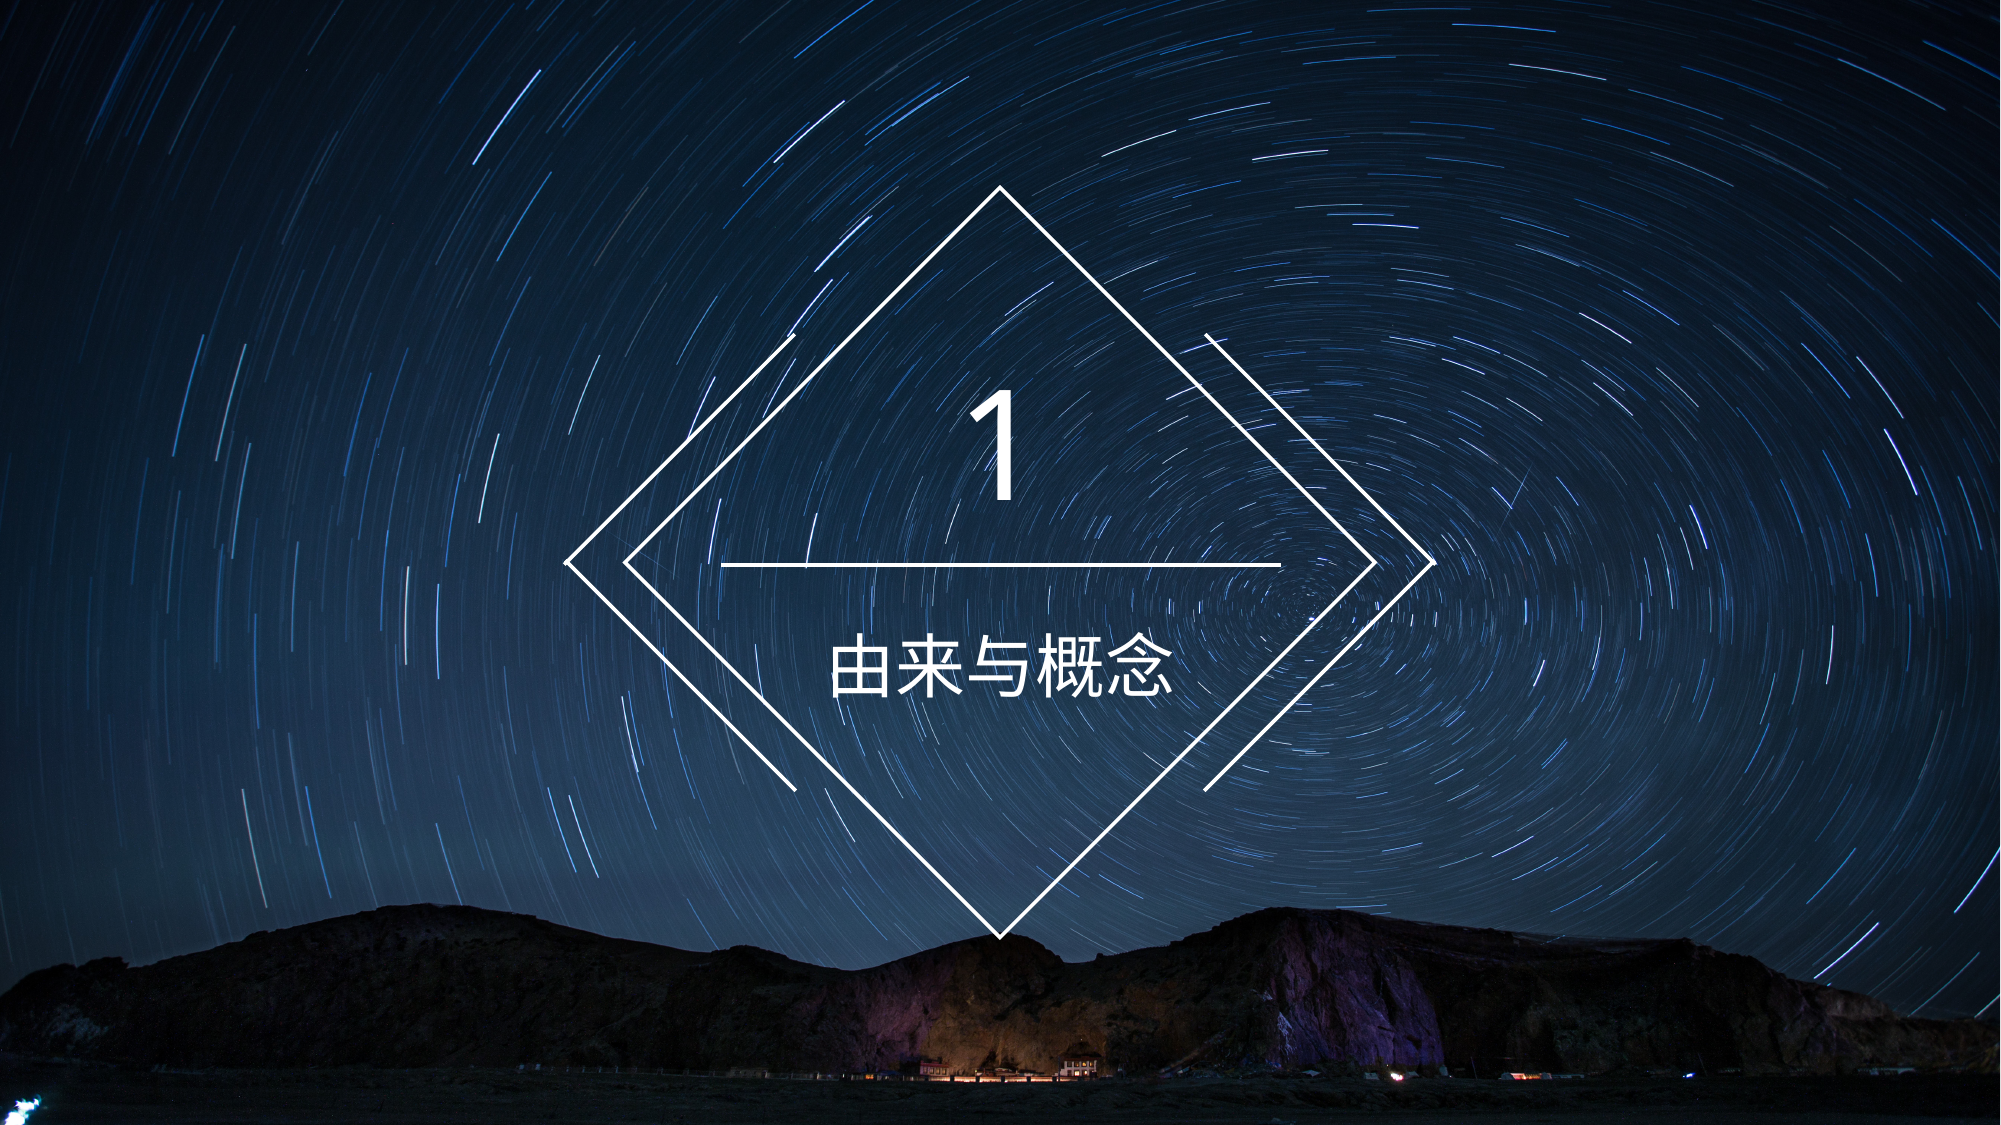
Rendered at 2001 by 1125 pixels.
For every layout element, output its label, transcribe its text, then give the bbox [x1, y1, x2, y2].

list 1 [880, 327, 1122, 554]
list 由来与概念 [808, 611, 1194, 729]
picture [0, 0, 2001, 1125]
